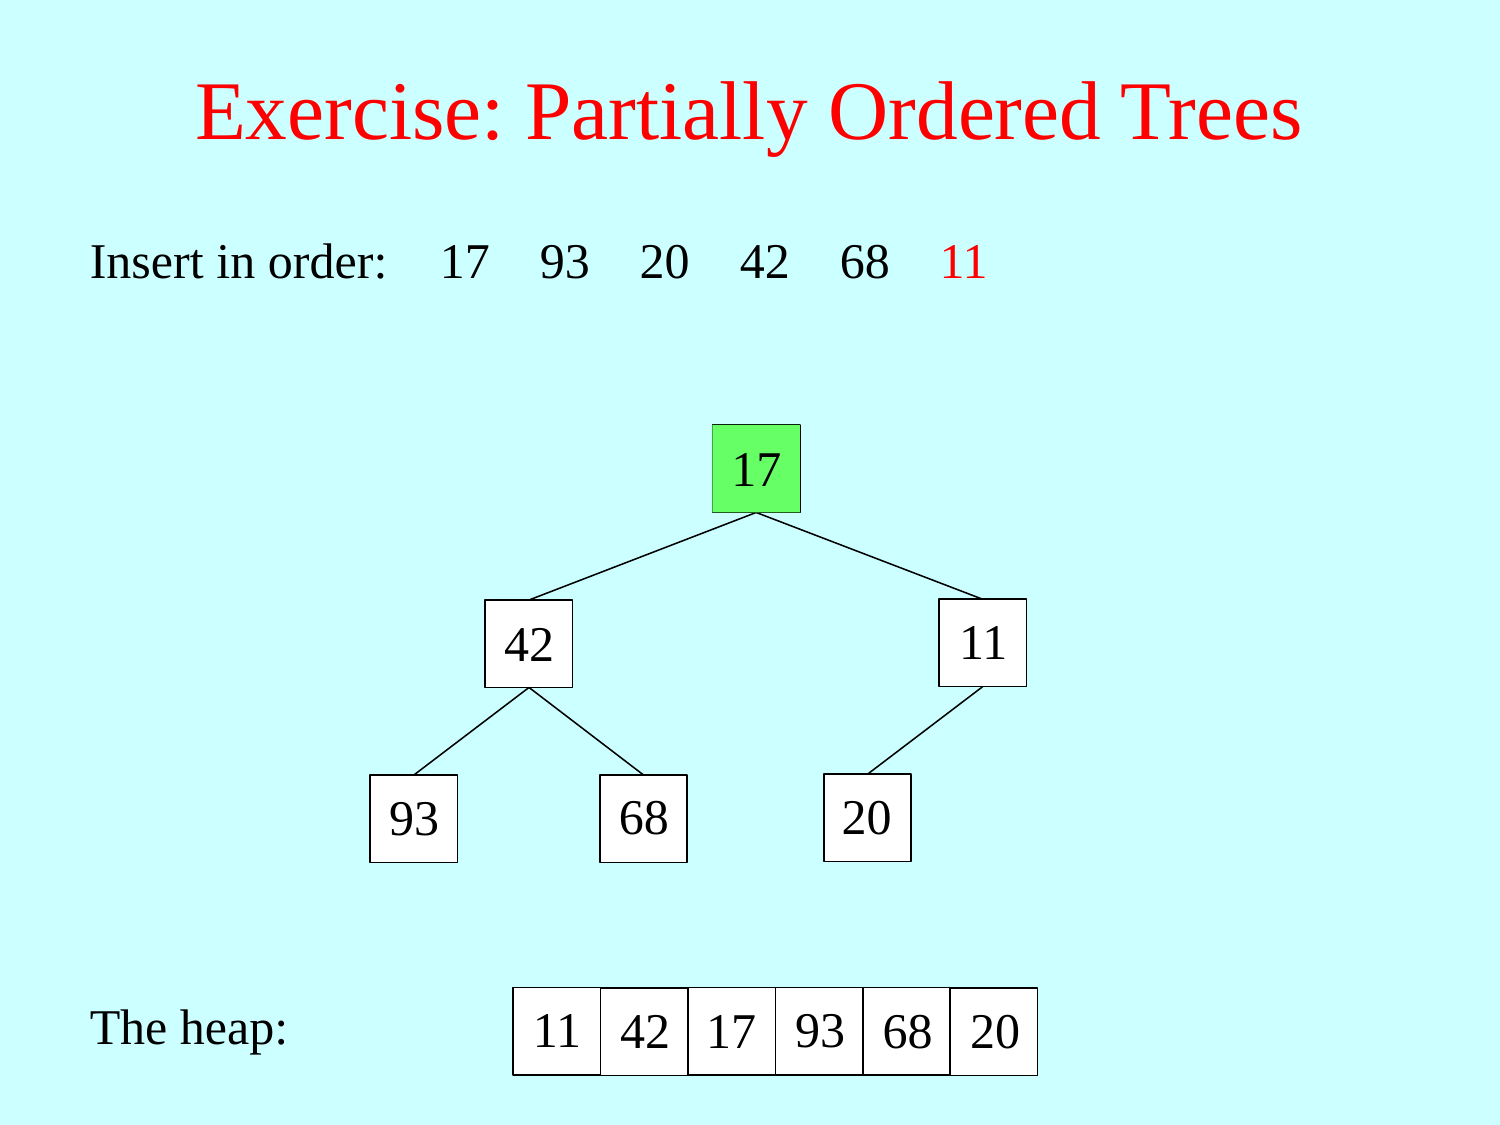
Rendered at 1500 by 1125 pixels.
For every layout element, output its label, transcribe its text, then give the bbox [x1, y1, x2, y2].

text_box [689, 1066, 775, 1075]
text_box 17 [687, 990, 775, 1066]
text_box [370, 774, 422, 778]
text_box [520, 679, 537, 688]
text_box [600, 1065, 689, 1076]
text_box 20 [624, 220, 713, 296]
title Exercise: Partially Ordered Trees [0, 12, 1500, 201]
text_box 11 [939, 601, 1027, 677]
text_box [972, 677, 1027, 687]
text_box 68 [824, 220, 913, 296]
text_box [485, 599, 573, 603]
text_box [370, 853, 458, 863]
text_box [825, 442, 913, 670]
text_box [598, 442, 687, 671]
text_box The heap: [75, 987, 425, 1063]
text_box 68 [599, 777, 688, 853]
text_box [712, 424, 800, 428]
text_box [881, 672, 970, 789]
text_box 93 [776, 990, 863, 1066]
text_box [775, 987, 863, 1075]
text_box 11 [513, 990, 601, 1065]
text_box 17 [712, 428, 800, 504]
text_box [949, 1066, 1038, 1076]
text_box Insert in order: [75, 220, 424, 296]
text_box 42 [724, 220, 813, 296]
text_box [542, 673, 631, 789]
text_box 11 [924, 220, 1013, 296]
text_box [599, 853, 688, 863]
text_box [427, 673, 516, 790]
text_box 68 [863, 990, 951, 1066]
text_box 20 [822, 776, 911, 852]
text_box [712, 504, 800, 513]
text_box 93 [524, 220, 613, 296]
text_box 42 [485, 603, 573, 679]
text_box [863, 1066, 949, 1075]
text_box [823, 797, 912, 862]
text_box 20 [951, 990, 1039, 1066]
text_box [513, 1065, 600, 1075]
text_box 17 [424, 220, 513, 296]
text_box 42 [601, 990, 687, 1066]
text_box 93 [370, 778, 458, 853]
